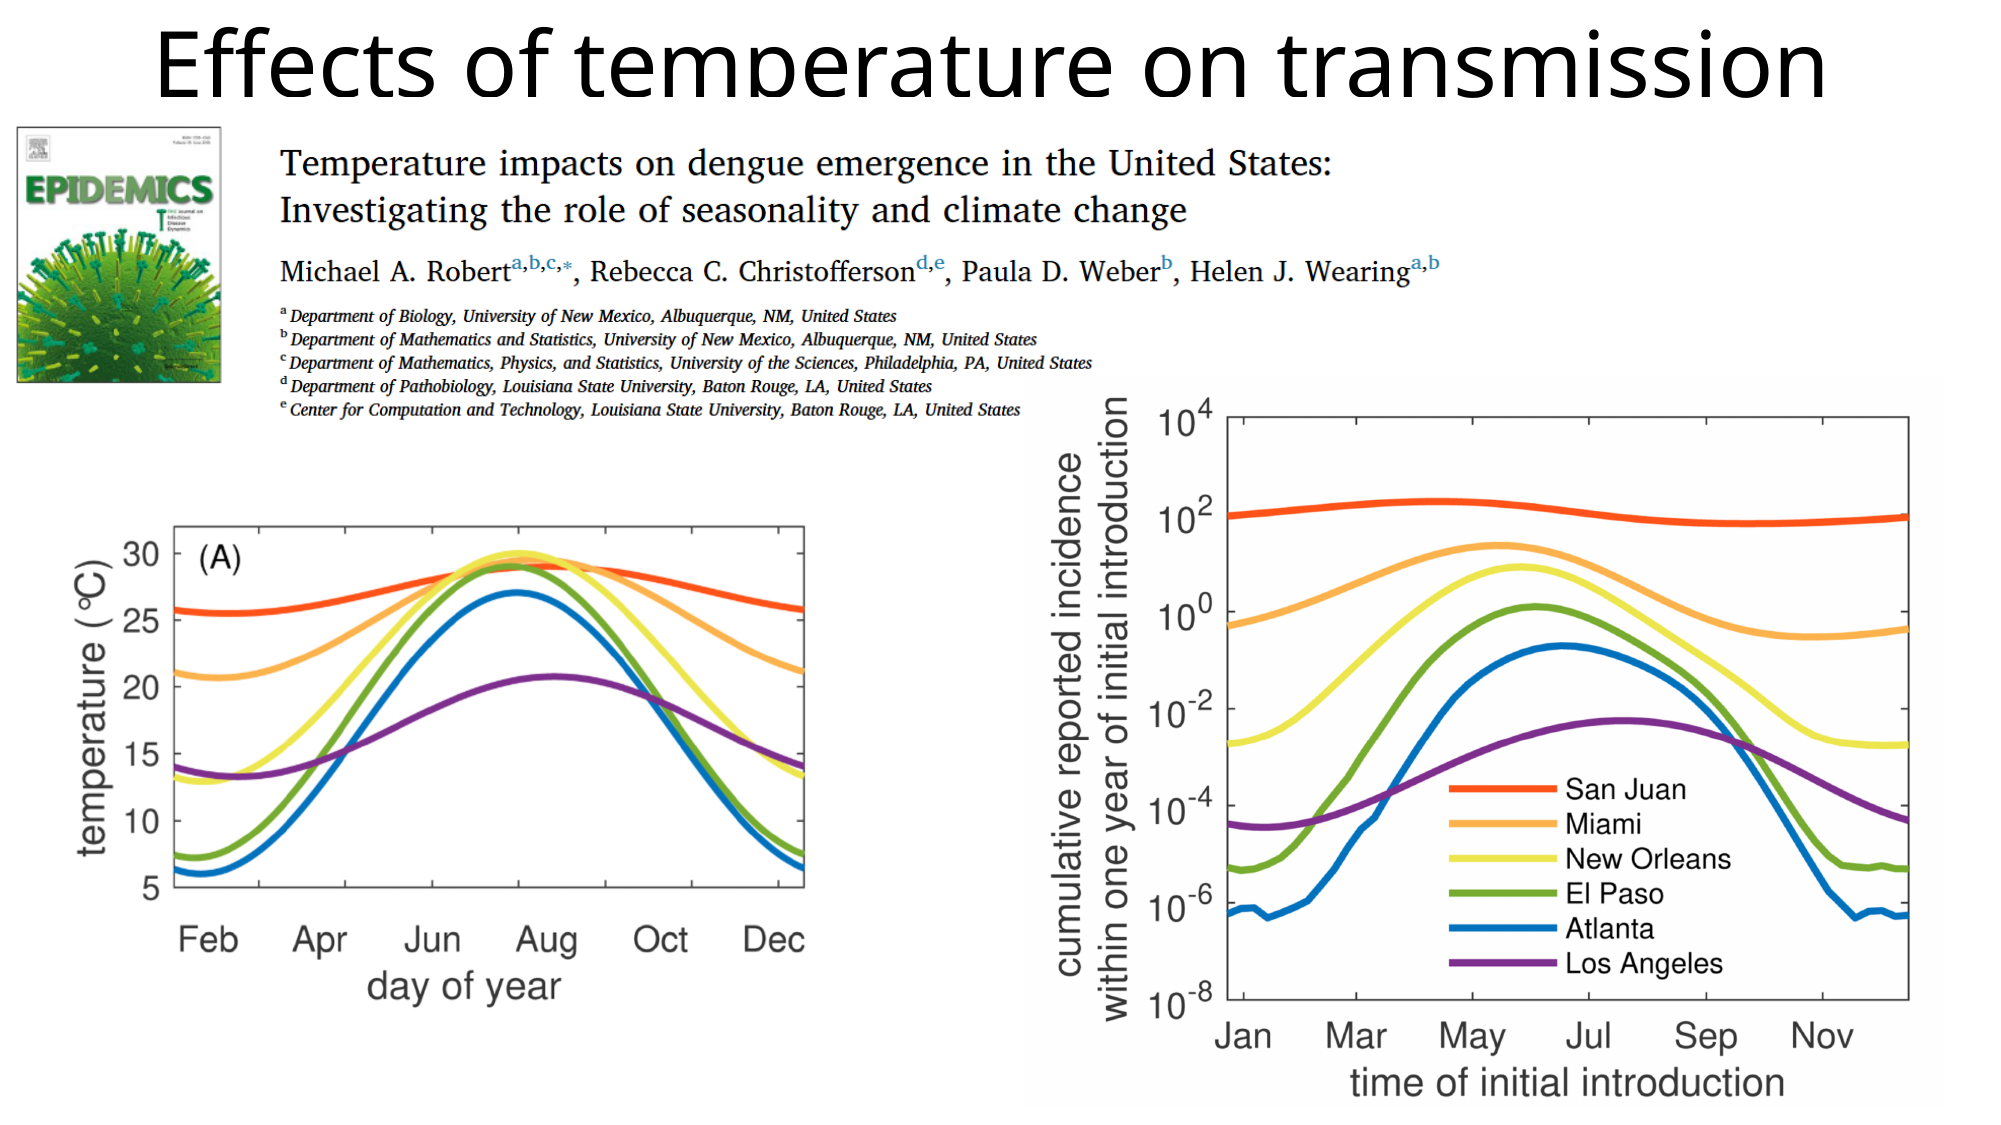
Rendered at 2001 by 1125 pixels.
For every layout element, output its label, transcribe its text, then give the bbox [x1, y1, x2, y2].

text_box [6, 479, 850, 1028]
picture [6, 97, 1945, 1107]
title Effects of temperature on transmission [137, 0, 1863, 136]
